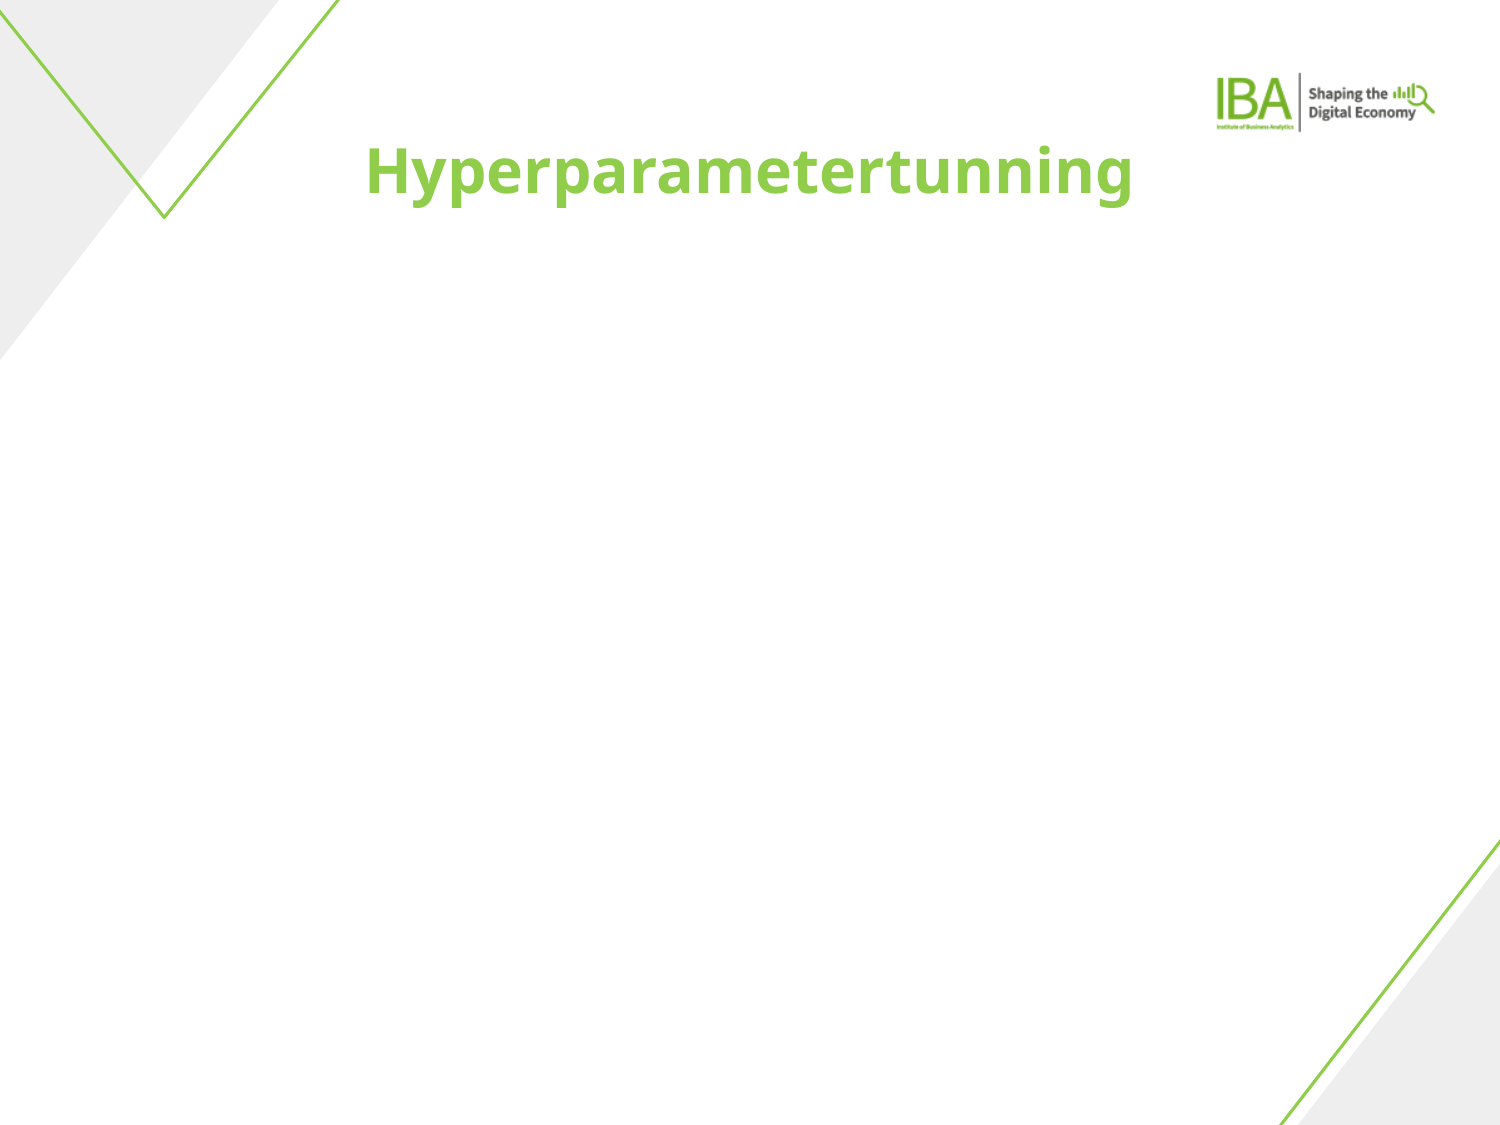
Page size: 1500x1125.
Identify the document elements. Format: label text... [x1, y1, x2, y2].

picture [1197, 2, 1500, 143]
title Hyperparametertunning [146, 116, 1354, 232]
